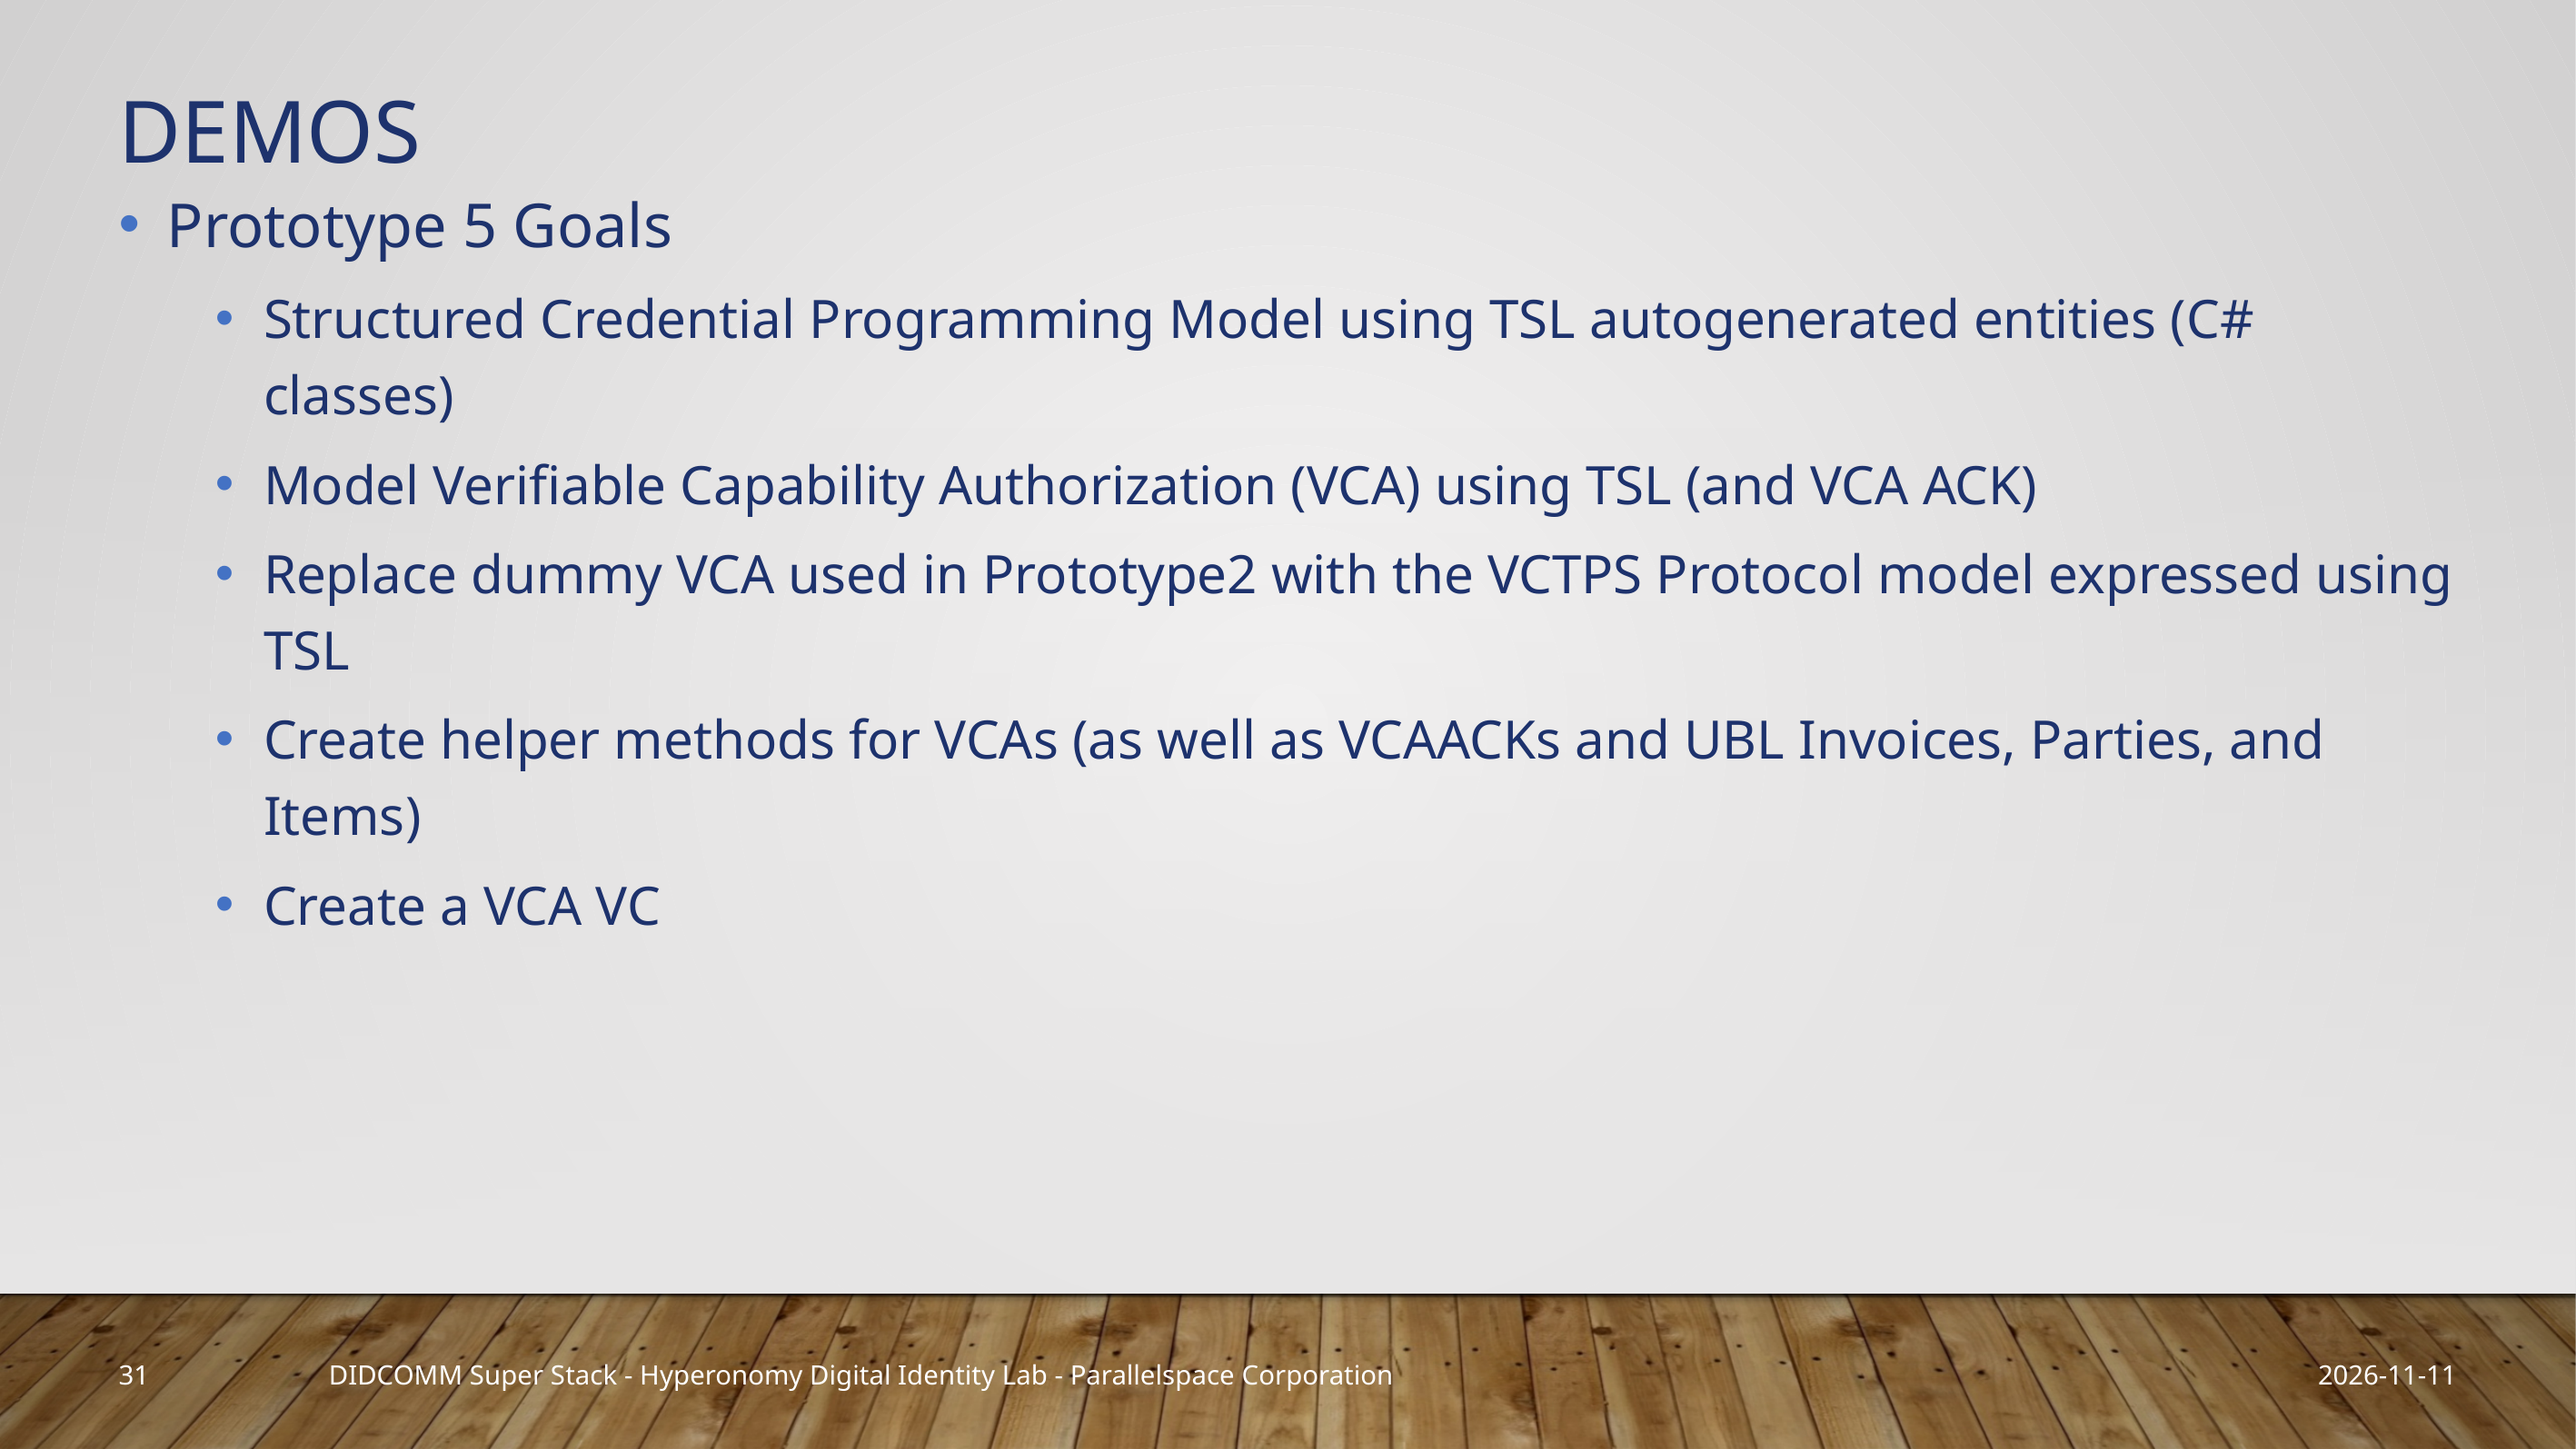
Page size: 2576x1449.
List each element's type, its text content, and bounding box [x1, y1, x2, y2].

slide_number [1596, 1344, 2471, 1410]
footer DIDCOMM Super Stack - Hyperonomy Digital Identity Lab - Parallelspace Corporation [314, 1344, 1562, 1410]
picture [0, 1294, 2576, 1449]
list Prototype 5 Goals Structured Credential Programming Model using TSL autogenerated entities (C# classes) Model Verifiable Capability Authorization (VCA) using TSL (and VCA ACK) Replace dummy VCA used in Prototype2 with the VCTPS Protocol model expressed using TSL Create helper methods for VCAs (as well as VCAACKs and UBL Invoices, Parties, and Items) Create a VCA VC [104, 165, 2471, 1295]
slide_number 31 [104, 1344, 280, 1410]
title Demos [104, 82, 2471, 165]
